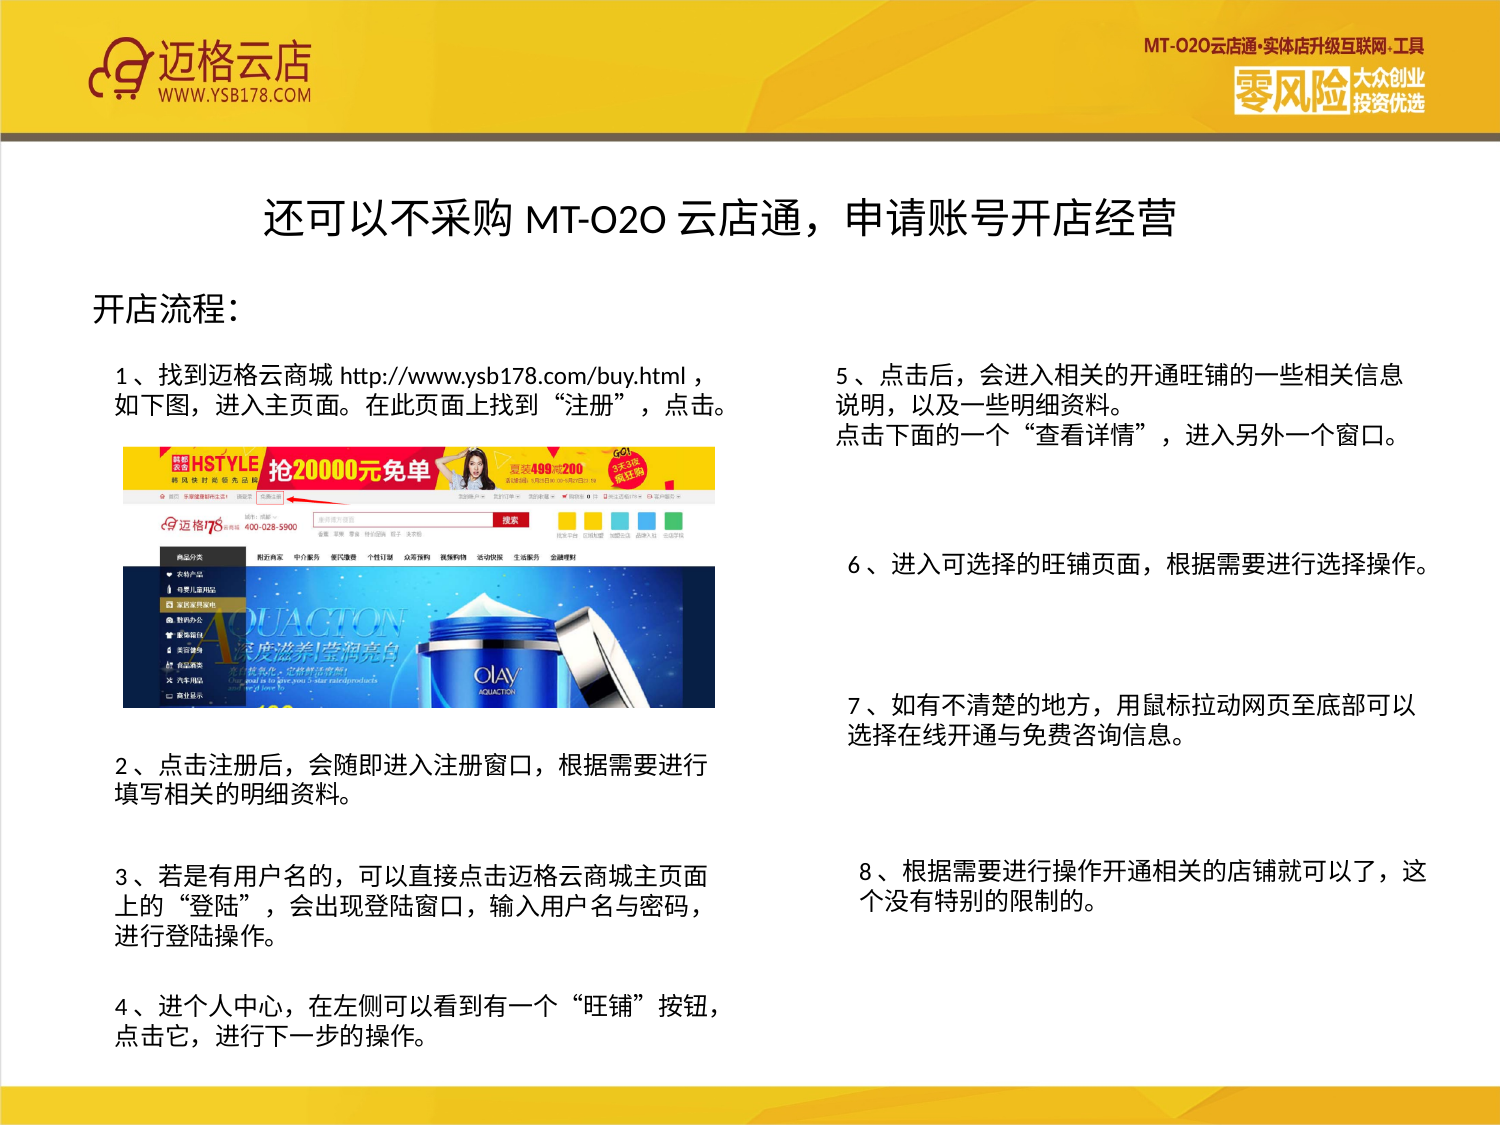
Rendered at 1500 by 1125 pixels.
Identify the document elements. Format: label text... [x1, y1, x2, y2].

text_box 5、点击后，会进入相关的开通旺铺的一些相关信息说明，以及一些明细资料。 点击下面的一个“查看详情”，进入另外一个窗口。 [820, 351, 1424, 457]
text_box 1、找到迈格云商城http://www.ysb178.com/buy.html，如下图，进入主页面。在此页面上找到“注册”，点击。 [100, 351, 750, 427]
text_box 4、进个人中心，在左侧可以看到有一个“旺铺”按钮，点击它，进行下一步的操作。 [100, 982, 727, 1058]
text_box 7、如有不清楚的地方，用鼠标拉动网页至底部可以选择在线开通与免费咨询信息。 [832, 682, 1436, 758]
text_box 3、若是有用户名的，可以直接点击迈格云商城主页面上的“登陆”，会出现登陆窗口，输入用户名与密码，进行登陆操作。 [100, 853, 739, 958]
text_box 8、根据需要进行操作开通相关的店铺就可以了，这个没有特别的限制的。 [844, 848, 1447, 923]
text_box 还可以不采购MT-O2O云店通，申请账号开店经营 [249, 184, 1193, 250]
text_box 2、点击注册后，会随即进入注册窗口，根据需要进行填写相关的明细资料。 [100, 741, 739, 817]
text_box 6、进入可选择的旺铺页面，根据需要进行选择操作。 [832, 540, 1436, 586]
picture [0, 0, 1500, 1125]
text_box 开店流程： [78, 281, 274, 336]
